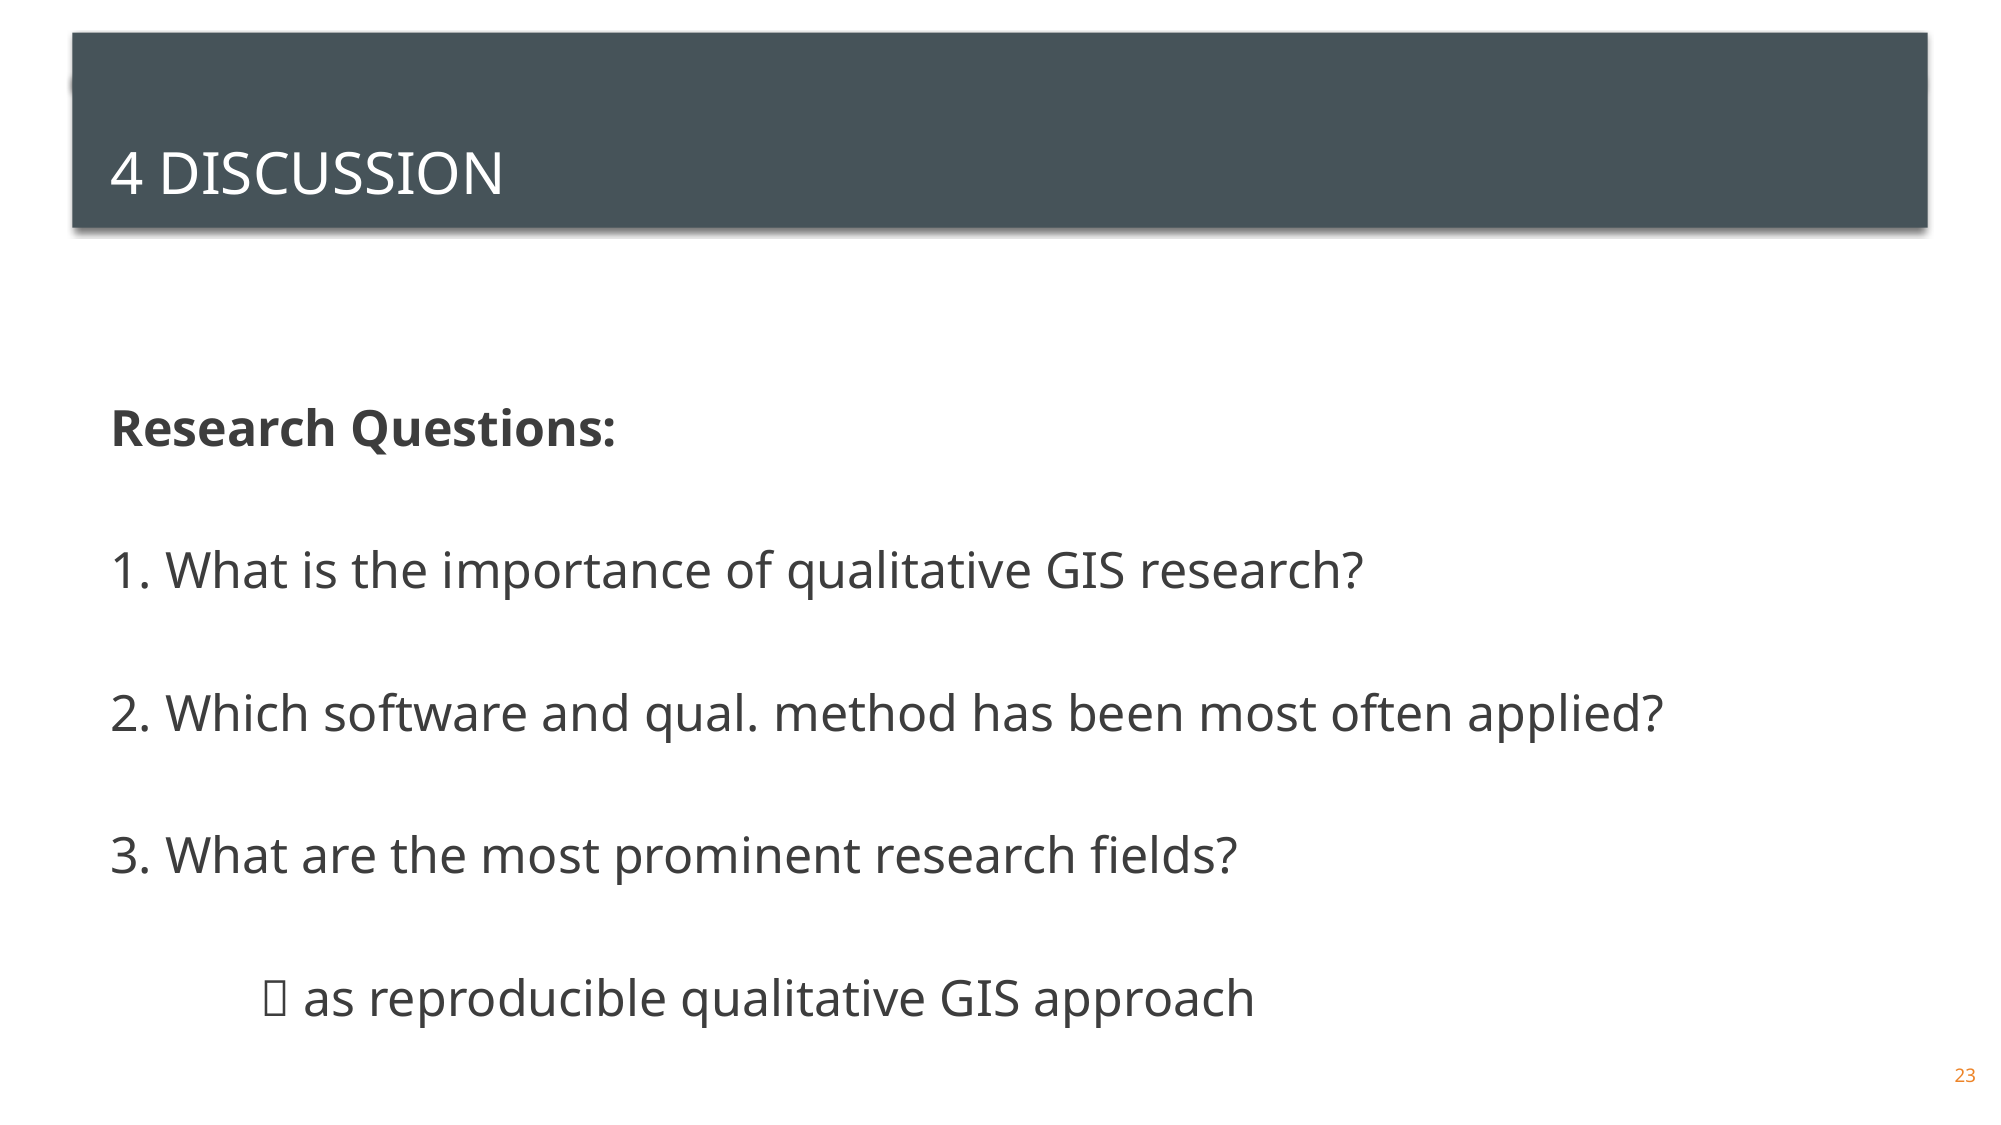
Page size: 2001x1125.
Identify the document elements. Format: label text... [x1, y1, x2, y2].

list Research Questions: 1. What is the importance of qualitative GIS research? 2. Which software and qual. method has been most often applied? 3. What are the most prominent research fields?  as reproducible qualitative GIS approach [95, 388, 1813, 1077]
title 4 Discussion [95, 47, 1905, 214]
slide_number 23 [1818, 1047, 1991, 1107]
